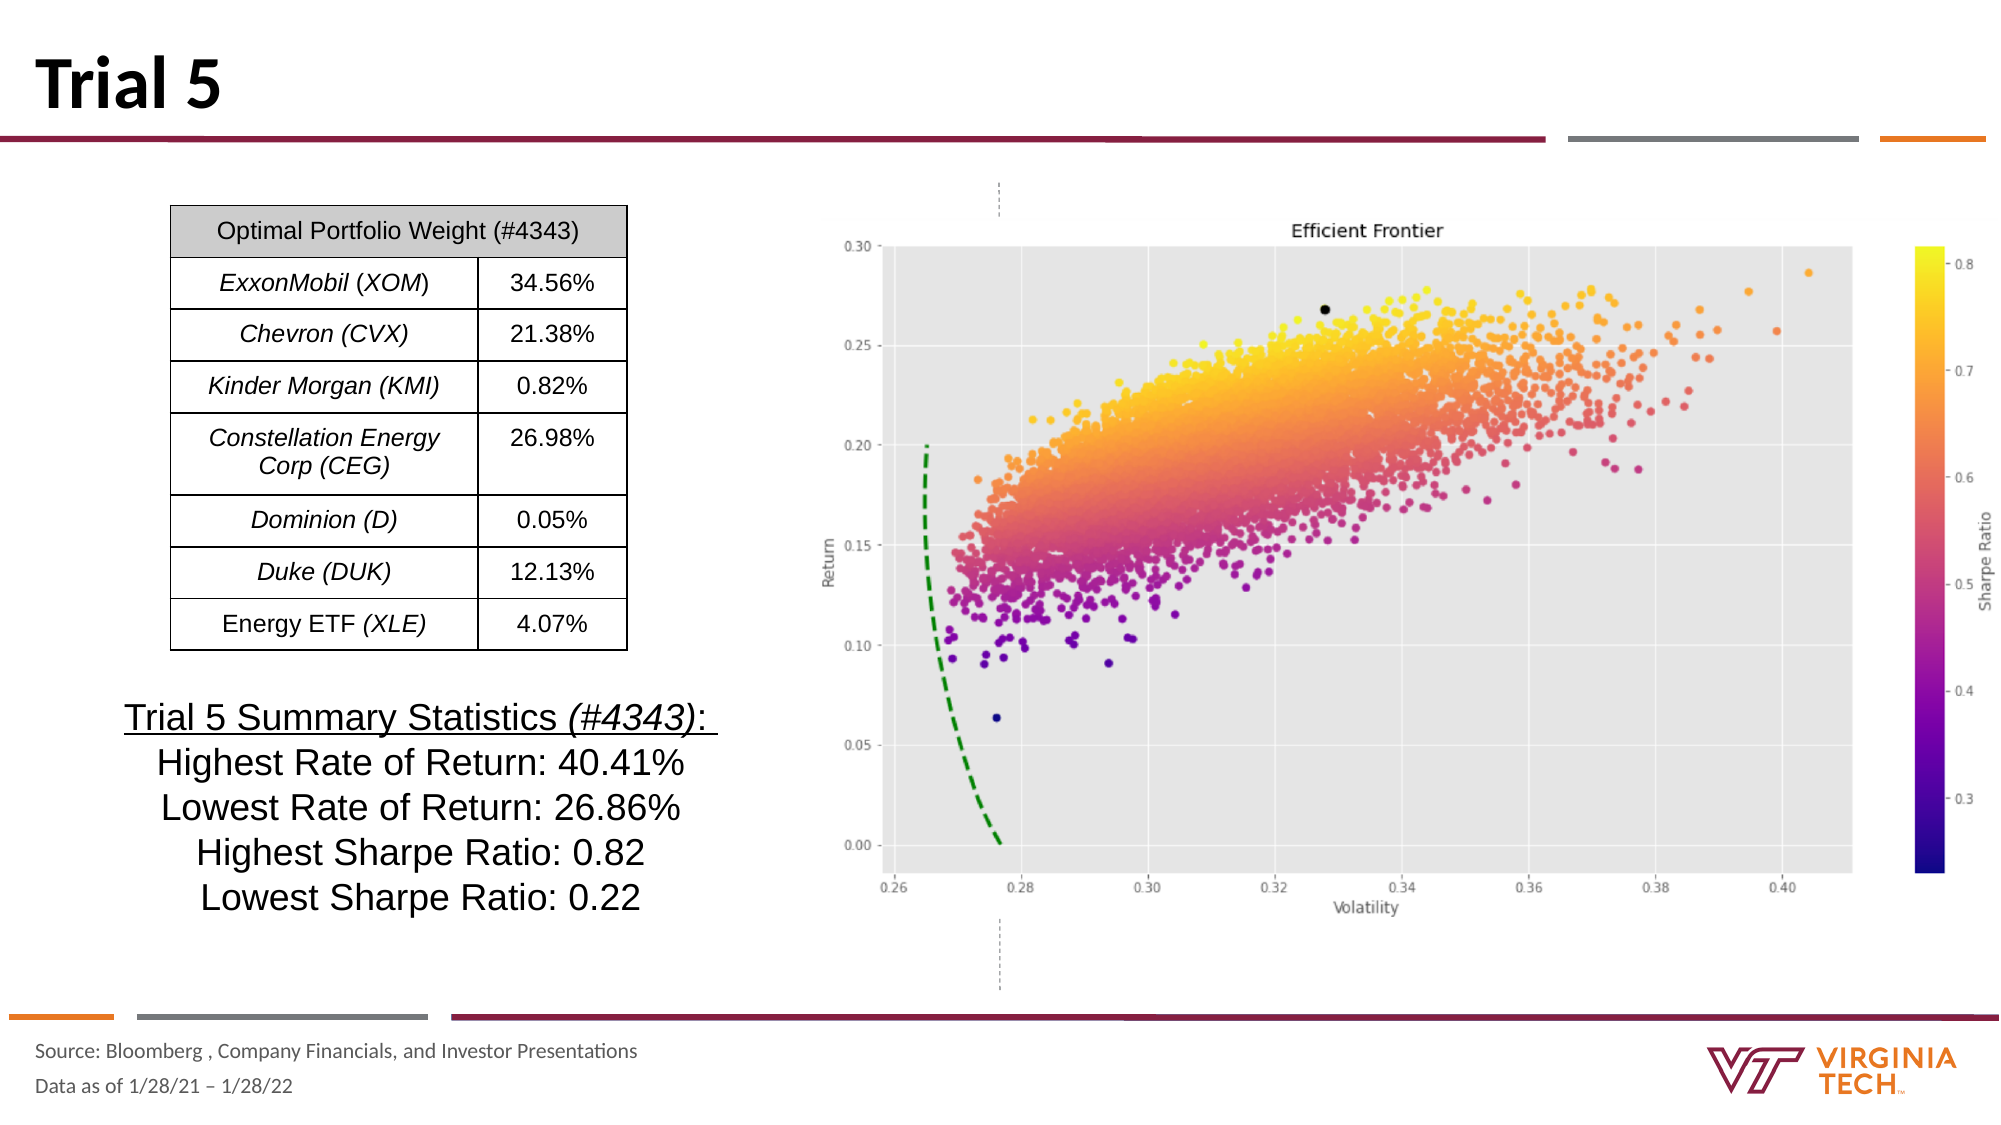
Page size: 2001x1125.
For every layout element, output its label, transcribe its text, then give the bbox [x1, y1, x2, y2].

table_cell Constellation Energy Corp (CEG) [171, 414, 477, 494]
table_cell 34.56% [479, 258, 626, 308]
table_cell Energy ETF (XLE) [171, 599, 477, 649]
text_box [998, 182, 1002, 218]
table_cell Kinder Morgan (KMI) [171, 362, 477, 412]
table_cell 4.07% [479, 599, 626, 649]
table_header Optimal Portfolio Weight (#4343) [171, 206, 626, 257]
text_box Trial 5 Summary Statistics (#4343): Highest Rate of Return: 40.41% Lowest Rate of Return: 26.86% Highest Sharpe Ratio: 0.82 Lowest Sharpe Ratio: 0.22 [69, 685, 773, 926]
text_box Source: Bloomberg , Company Financials, and Investor Presentations [20, 1028, 742, 1064]
text_box Data as of 1/28/21 – 1/28/22 [20, 1064, 742, 1106]
table_cell 26.98% [479, 414, 626, 494]
table_cell ExxonMobil (XOM) [171, 258, 477, 308]
picture [821, 218, 1998, 917]
picture [1704, 1045, 1959, 1096]
table_cell 12.13% [479, 548, 626, 598]
table_cell Dominion (D) [171, 496, 477, 546]
table_cell 0.82% [479, 362, 626, 412]
table_cell 21.38% [479, 310, 626, 360]
table_cell Duke (DUK) [171, 548, 477, 598]
table_cell 0.05% [479, 496, 626, 546]
table_cell Chevron (CVX) [171, 310, 477, 360]
text_box Trial 5 [20, 26, 757, 132]
